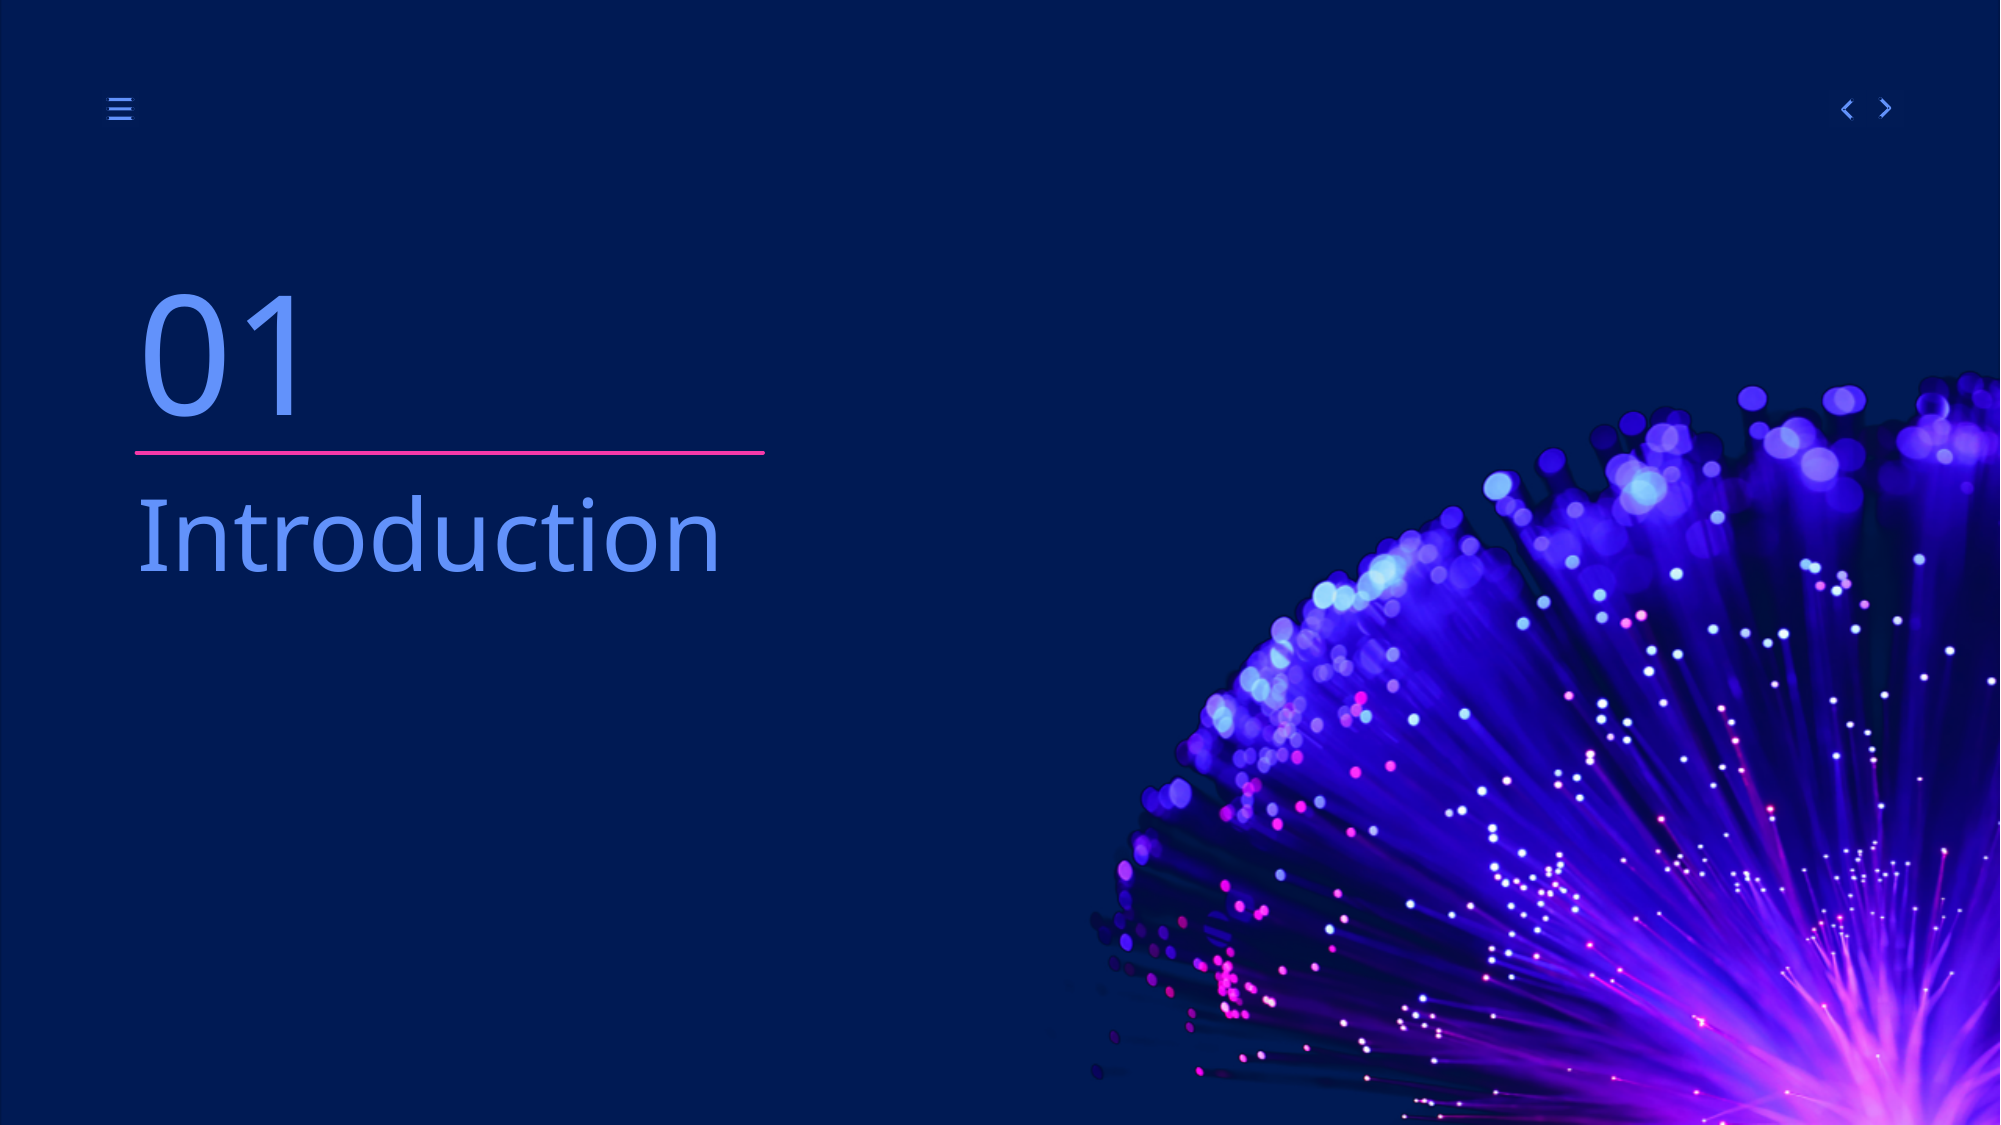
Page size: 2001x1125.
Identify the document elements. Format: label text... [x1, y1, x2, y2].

title Introduction [122, 463, 1157, 861]
list 01 [122, 219, 943, 457]
picture [0, 0, 2000, 1125]
